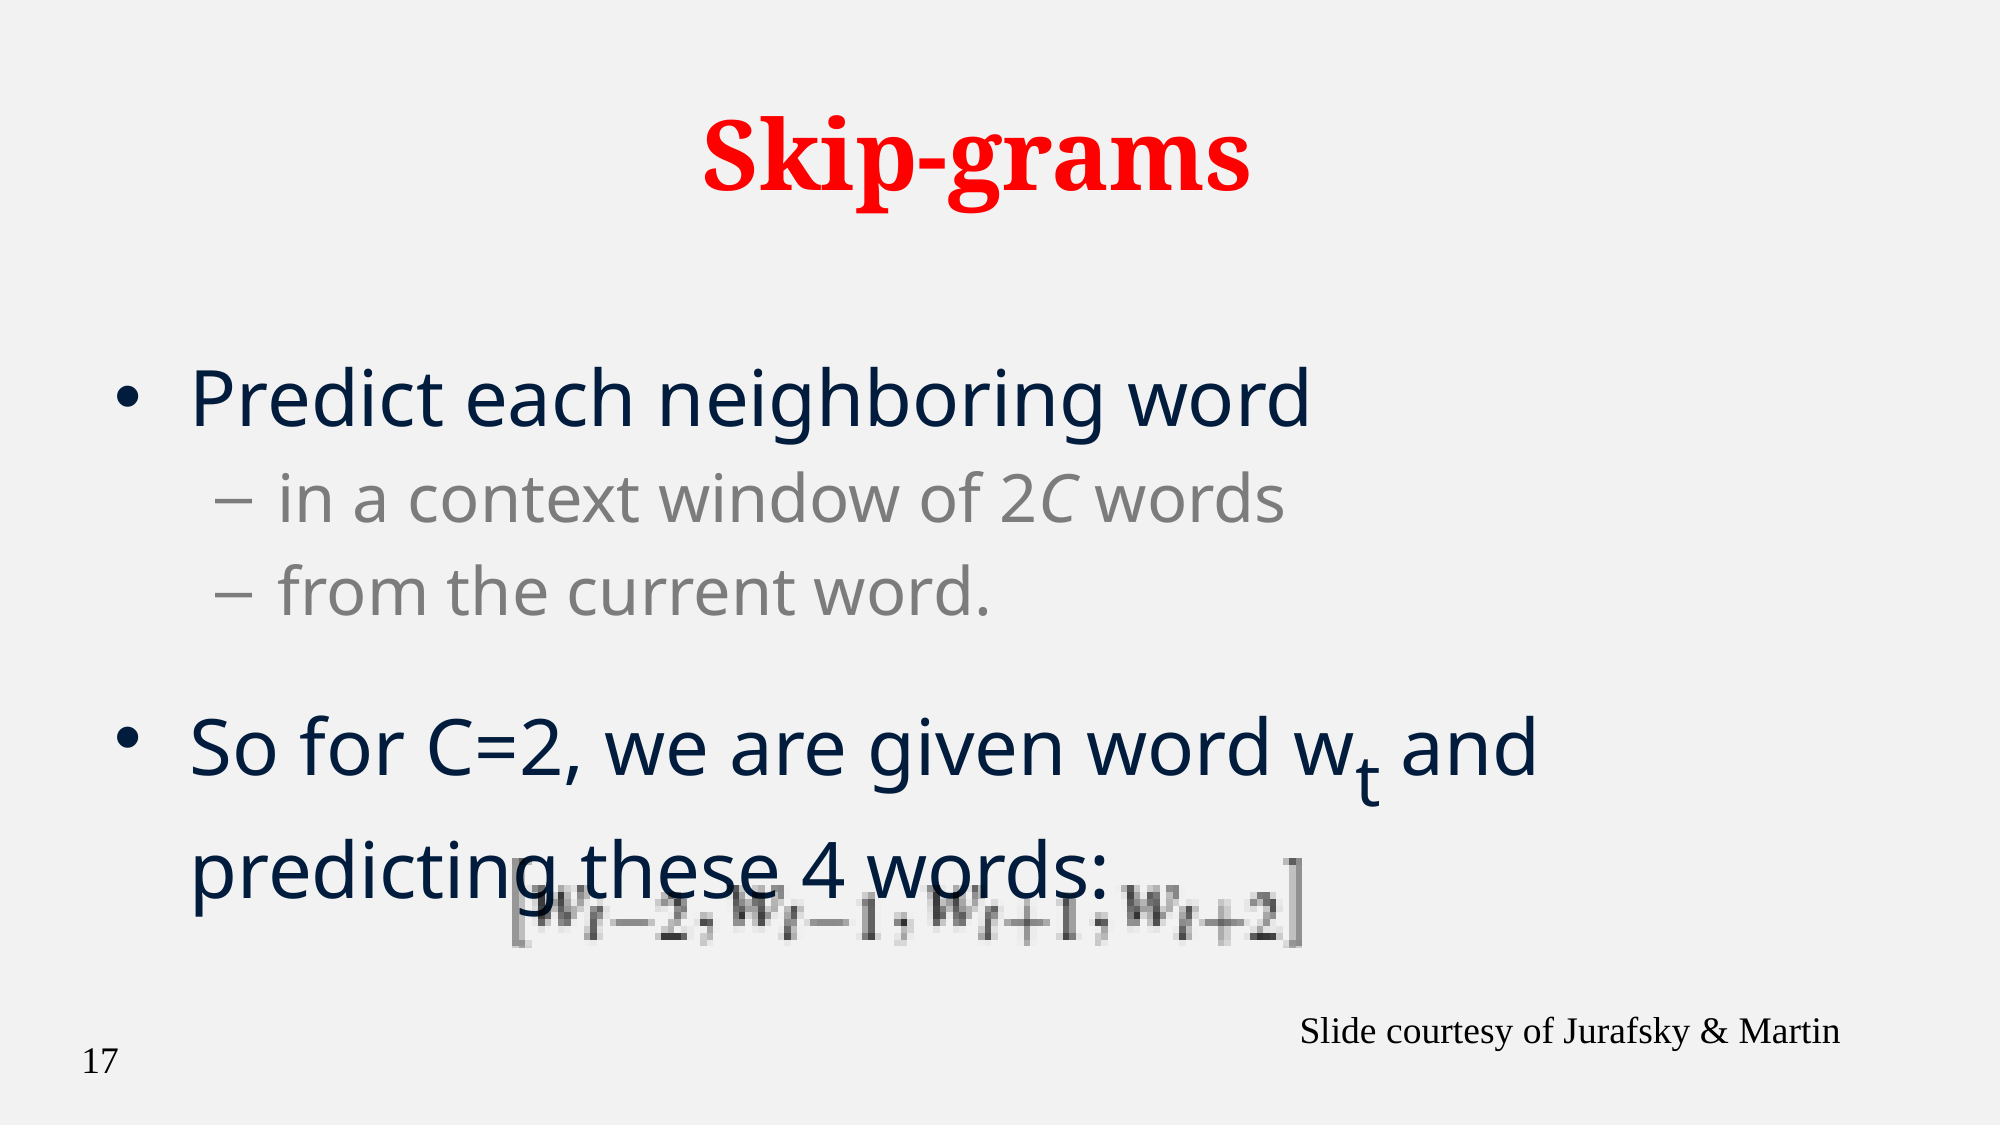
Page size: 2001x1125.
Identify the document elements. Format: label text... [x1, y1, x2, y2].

title Skip-grams [55, 85, 1900, 240]
slide_number 17 [66, 1029, 500, 1105]
text_box Slide courtesy of Jurafsky & Martin [1284, 998, 1857, 1059]
list Predict each neighboring word in a context window of 2C words from the current word. So for C=2, we are given word wt and predicting these 4 words: [99, 341, 1900, 933]
picture [499, 845, 1329, 948]
